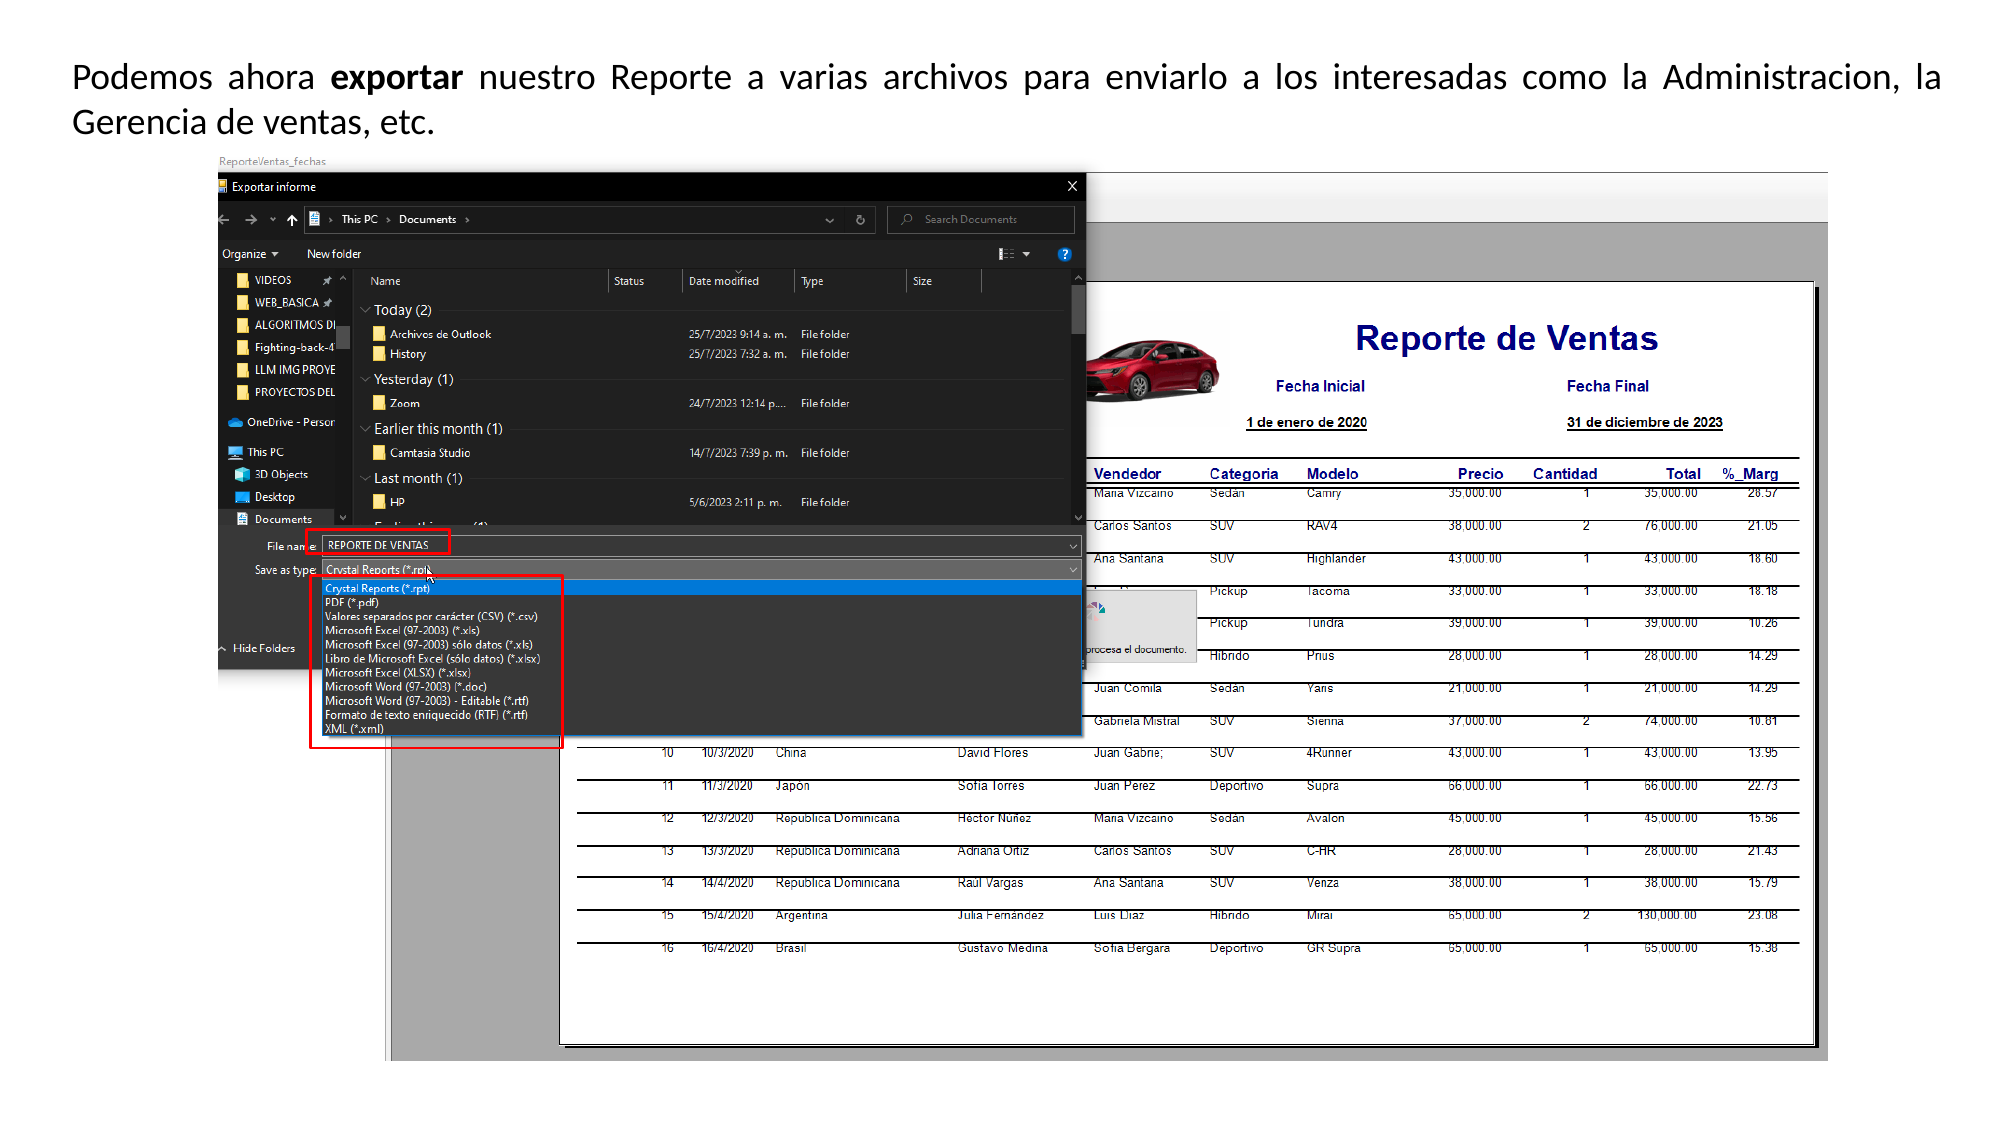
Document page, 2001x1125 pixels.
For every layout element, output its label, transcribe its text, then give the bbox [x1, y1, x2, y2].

text_box Podemos ahora exportar nuestro Reporte a varias archivos para enviarlo a los interesadas como la Administracion, la Gerencia de ventas, etc. [57, 44, 1959, 150]
picture [218, 150, 1828, 1061]
